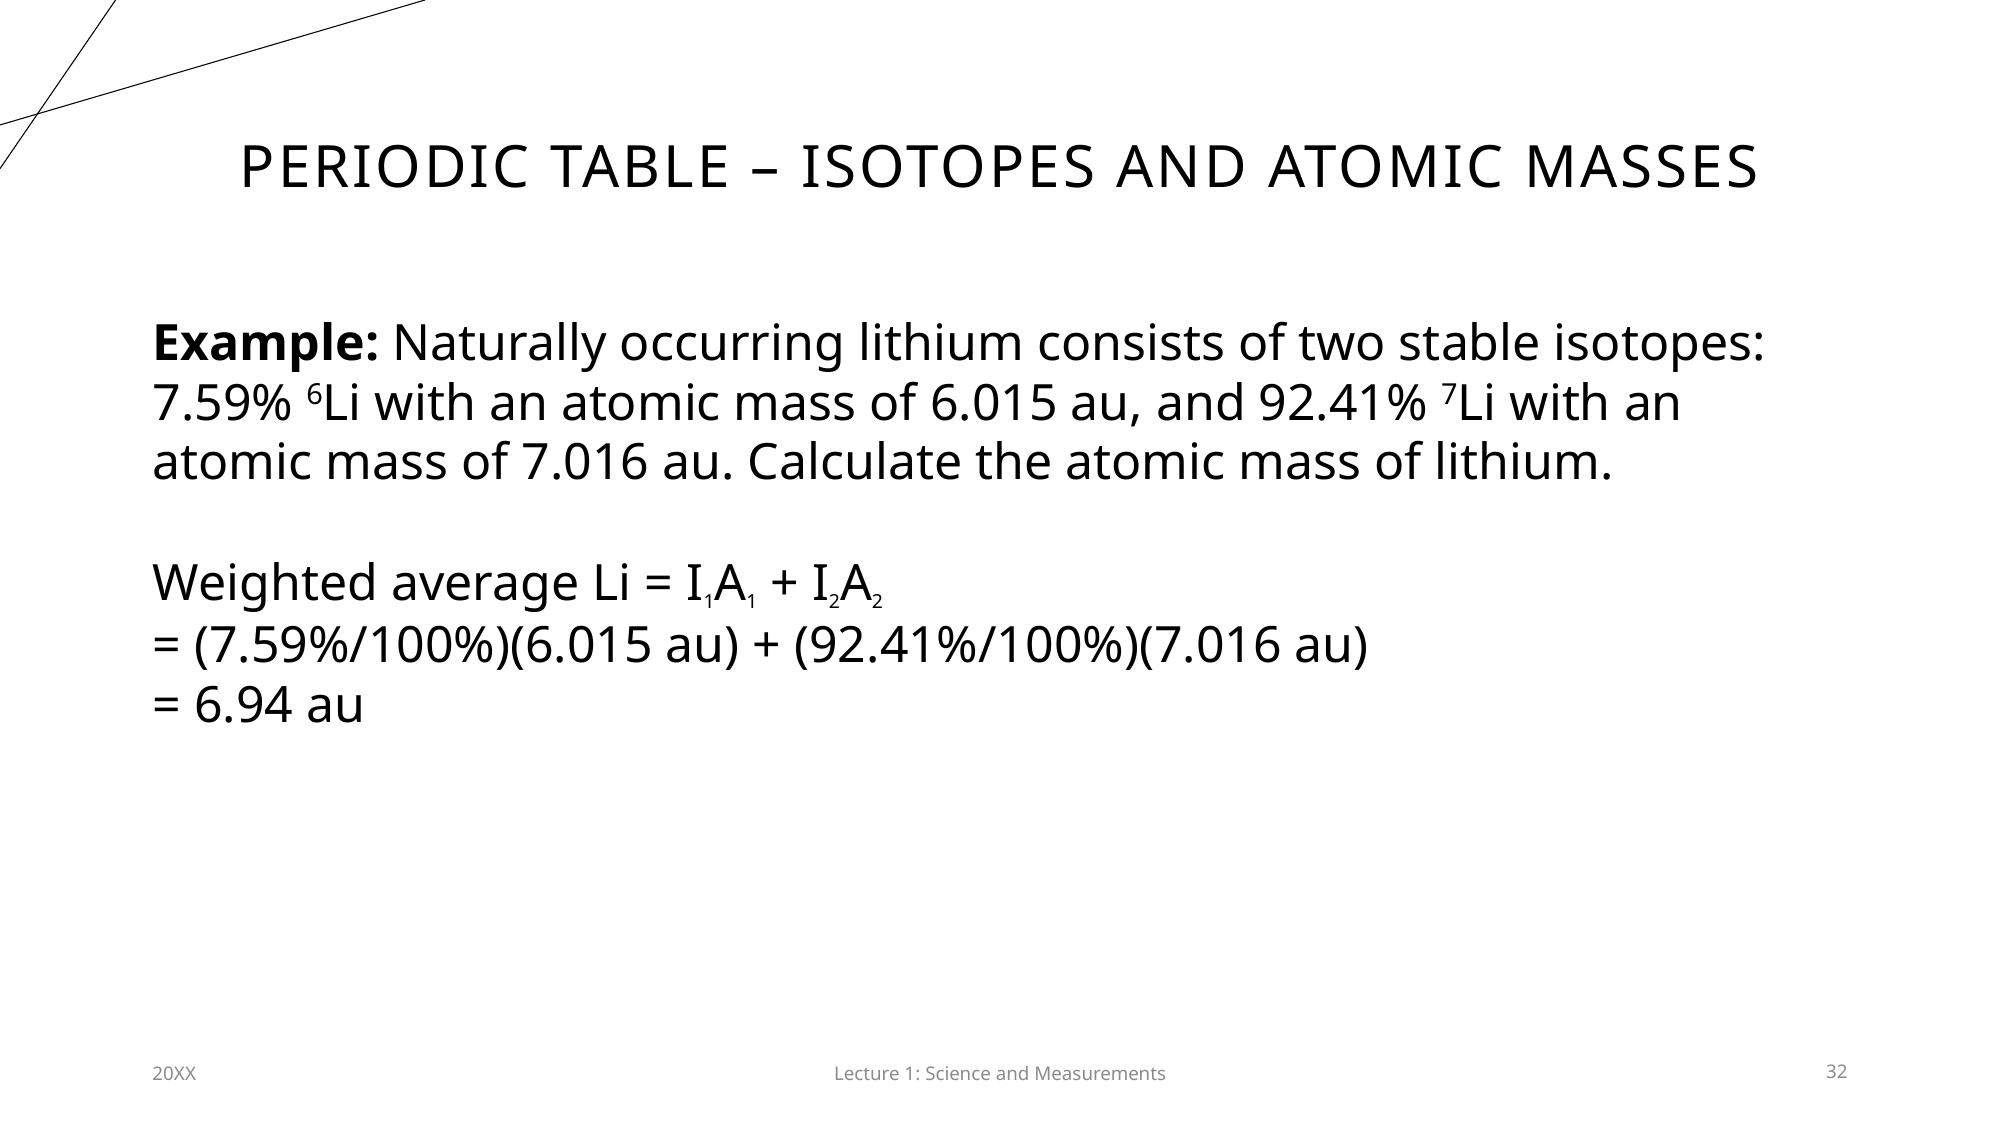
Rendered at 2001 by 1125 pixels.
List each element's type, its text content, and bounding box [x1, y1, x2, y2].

slide_number 20XX [137, 1042, 588, 1103]
text_box Example: Naturally occurring lithium consists of two stable isotopes: 7.59% 6Li with an atomic mass of 6.015 au, and 92.41% 7Li with an atomic mass of 7.016 au. Calculate the atomic mass of lithium. Weighted average Li = I1A1 + I2A2 = (7.59%/100%)(6.015 au) + (92.41%/100%)(7.016 au) = 6.94 au [137, 302, 1858, 800]
slide_number 32 [1412, 1042, 1863, 1103]
footer Lecture 1: Science and Measurements​ [662, 1042, 1338, 1103]
title Periodic Table – isotopes and atomic masses [137, 59, 1863, 278]
